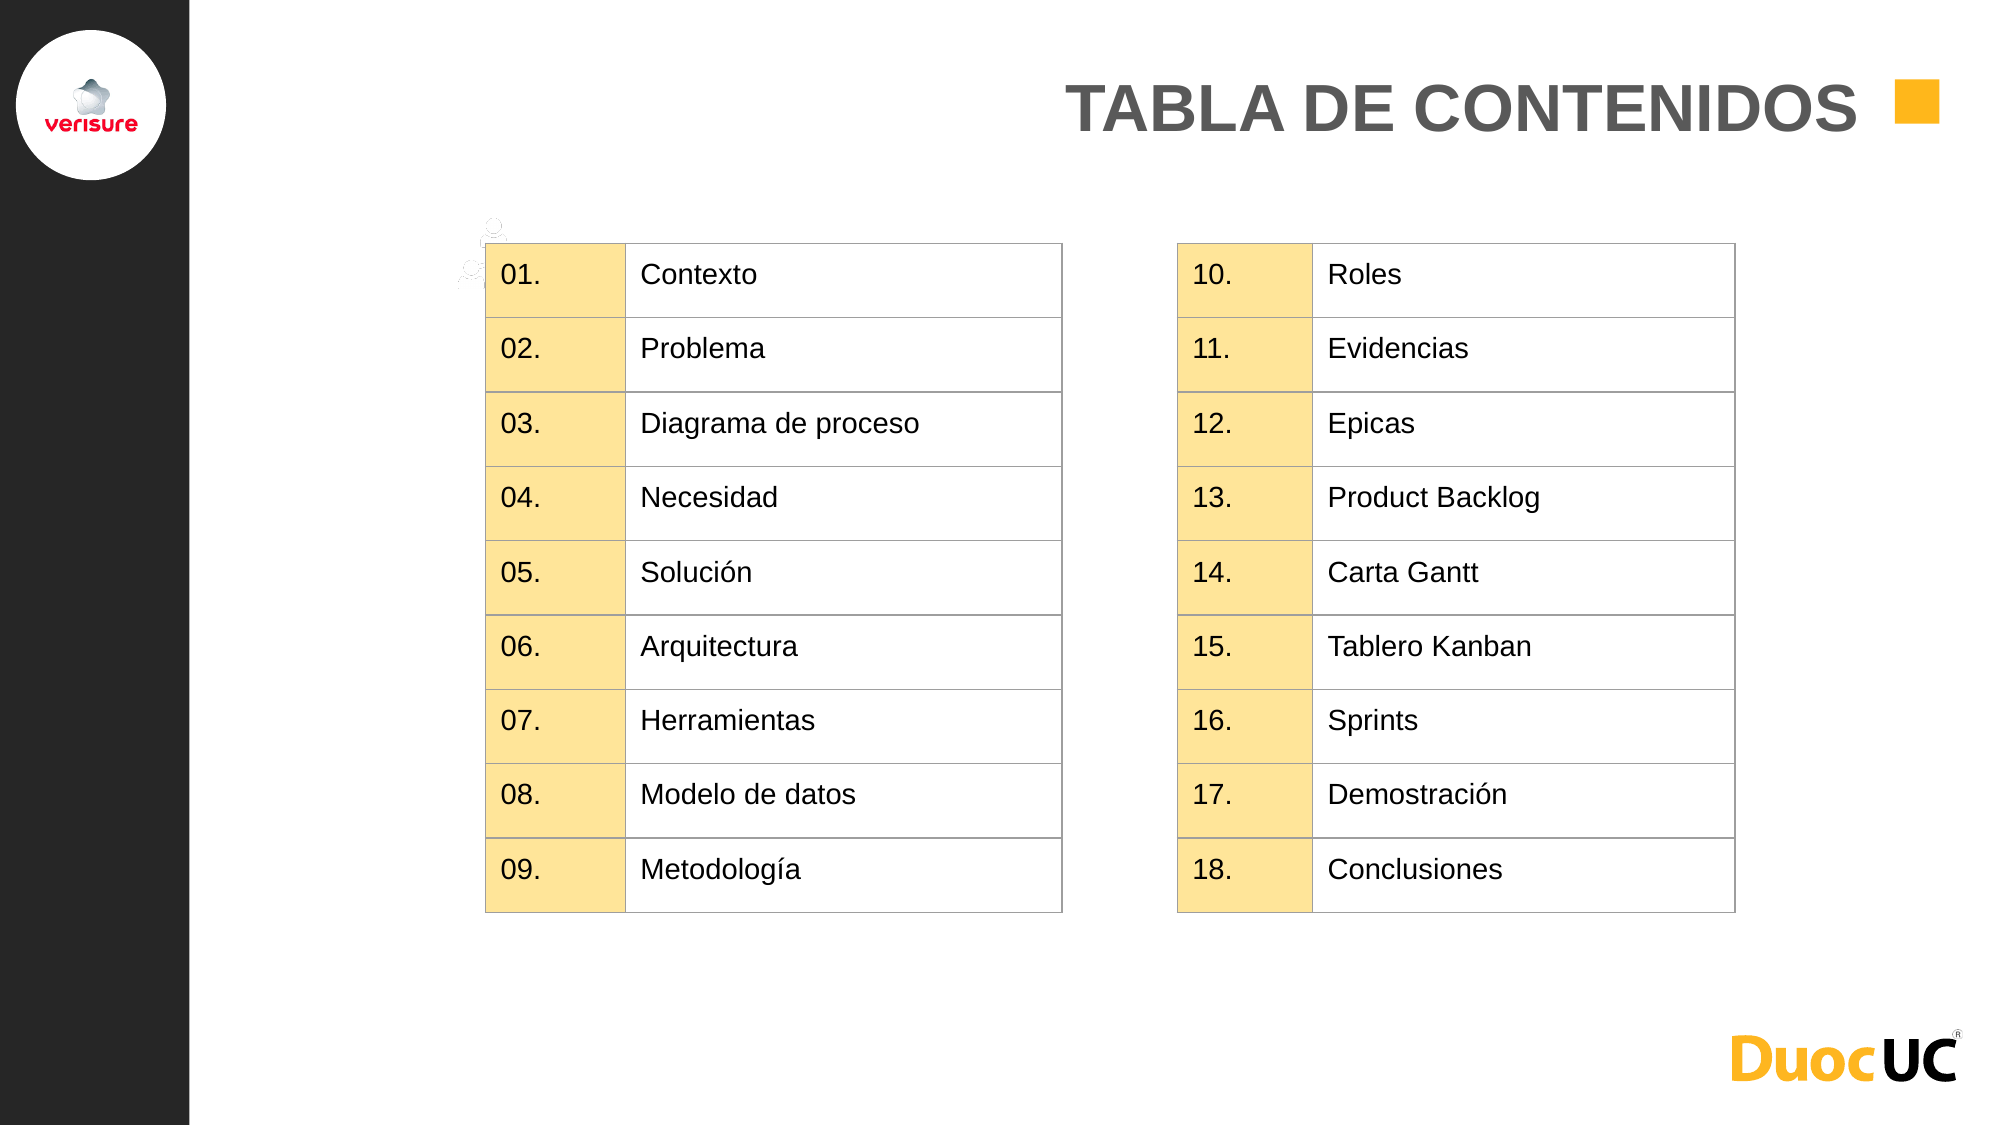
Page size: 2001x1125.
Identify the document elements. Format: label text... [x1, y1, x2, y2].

table_cell Arquitectura [626, 616, 1061, 689]
table_cell 14. [1178, 541, 1312, 614]
table_cell 18. [1178, 839, 1312, 912]
table_cell Modelo de datos [626, 764, 1061, 837]
picture [1952, 1029, 1963, 1039]
picture [15, 29, 167, 181]
table_cell Carta Gantt [1313, 541, 1734, 614]
table_cell 16. [1178, 690, 1312, 763]
table_cell 03. [486, 393, 625, 466]
table_cell 05. [486, 541, 625, 614]
table_cell 12. [1178, 393, 1312, 466]
table_cell 11. [1178, 318, 1312, 391]
table_cell 06. [486, 616, 625, 689]
table_cell 09. [486, 839, 625, 912]
list TABLA DE CONTENIDOS [891, 66, 1875, 144]
table_cell Epicas [1313, 393, 1734, 466]
picture [458, 218, 530, 290]
table_cell Sprints [1313, 690, 1734, 763]
table_cell Herramientas [626, 690, 1061, 763]
table_header 10. [1178, 244, 1312, 317]
table_cell Diagrama de proceso [626, 393, 1061, 466]
table_cell 02. [486, 318, 625, 391]
table_header Contexto [626, 244, 1061, 317]
table_cell 13. [1178, 467, 1312, 540]
table_header Roles [1313, 244, 1734, 317]
table_cell Conclusiones [1313, 839, 1734, 912]
table_cell 17. [1178, 764, 1312, 837]
table_cell 08. [486, 764, 625, 837]
table_cell Demostración [1313, 764, 1734, 837]
table_cell Product Backlog [1313, 467, 1734, 540]
table_cell 04. [486, 467, 625, 540]
table_cell Solución [626, 541, 1061, 614]
table_header 01. [486, 244, 625, 317]
table_cell 15. [1178, 616, 1312, 689]
table_cell 07. [486, 690, 625, 763]
table_cell Necesidad [626, 467, 1061, 540]
table_cell Evidencias [1313, 318, 1734, 391]
table_cell Tablero Kanban [1313, 616, 1734, 689]
table_cell Problema [626, 318, 1061, 391]
table_cell Metodología [626, 839, 1061, 912]
